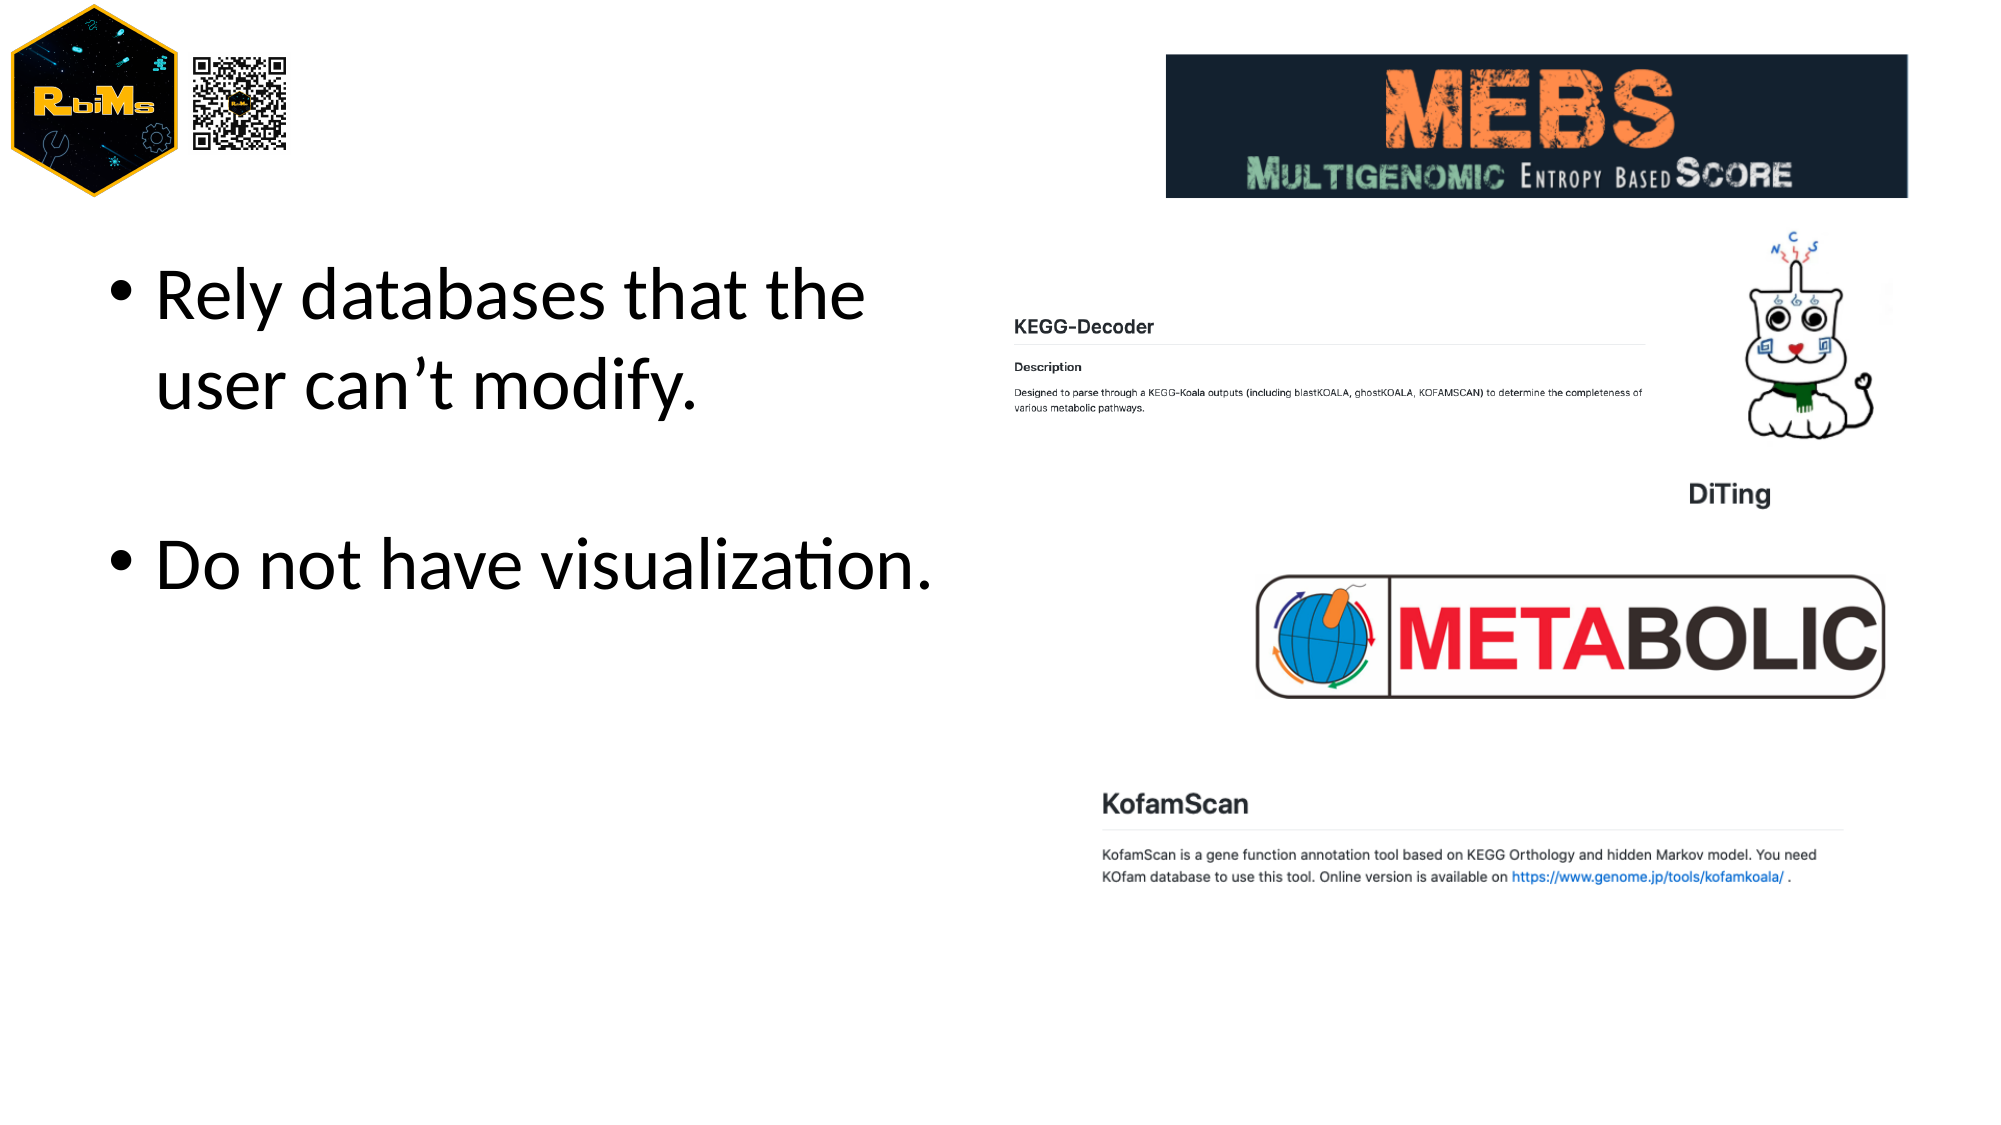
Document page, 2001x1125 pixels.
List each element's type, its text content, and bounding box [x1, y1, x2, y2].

picture [1092, 779, 1853, 907]
picture [999, 45, 1980, 513]
picture [0, 0, 291, 205]
picture [1238, 562, 1980, 728]
text_box Rely databases that the user can’t modify. Do not have visualization. [94, 236, 989, 612]
